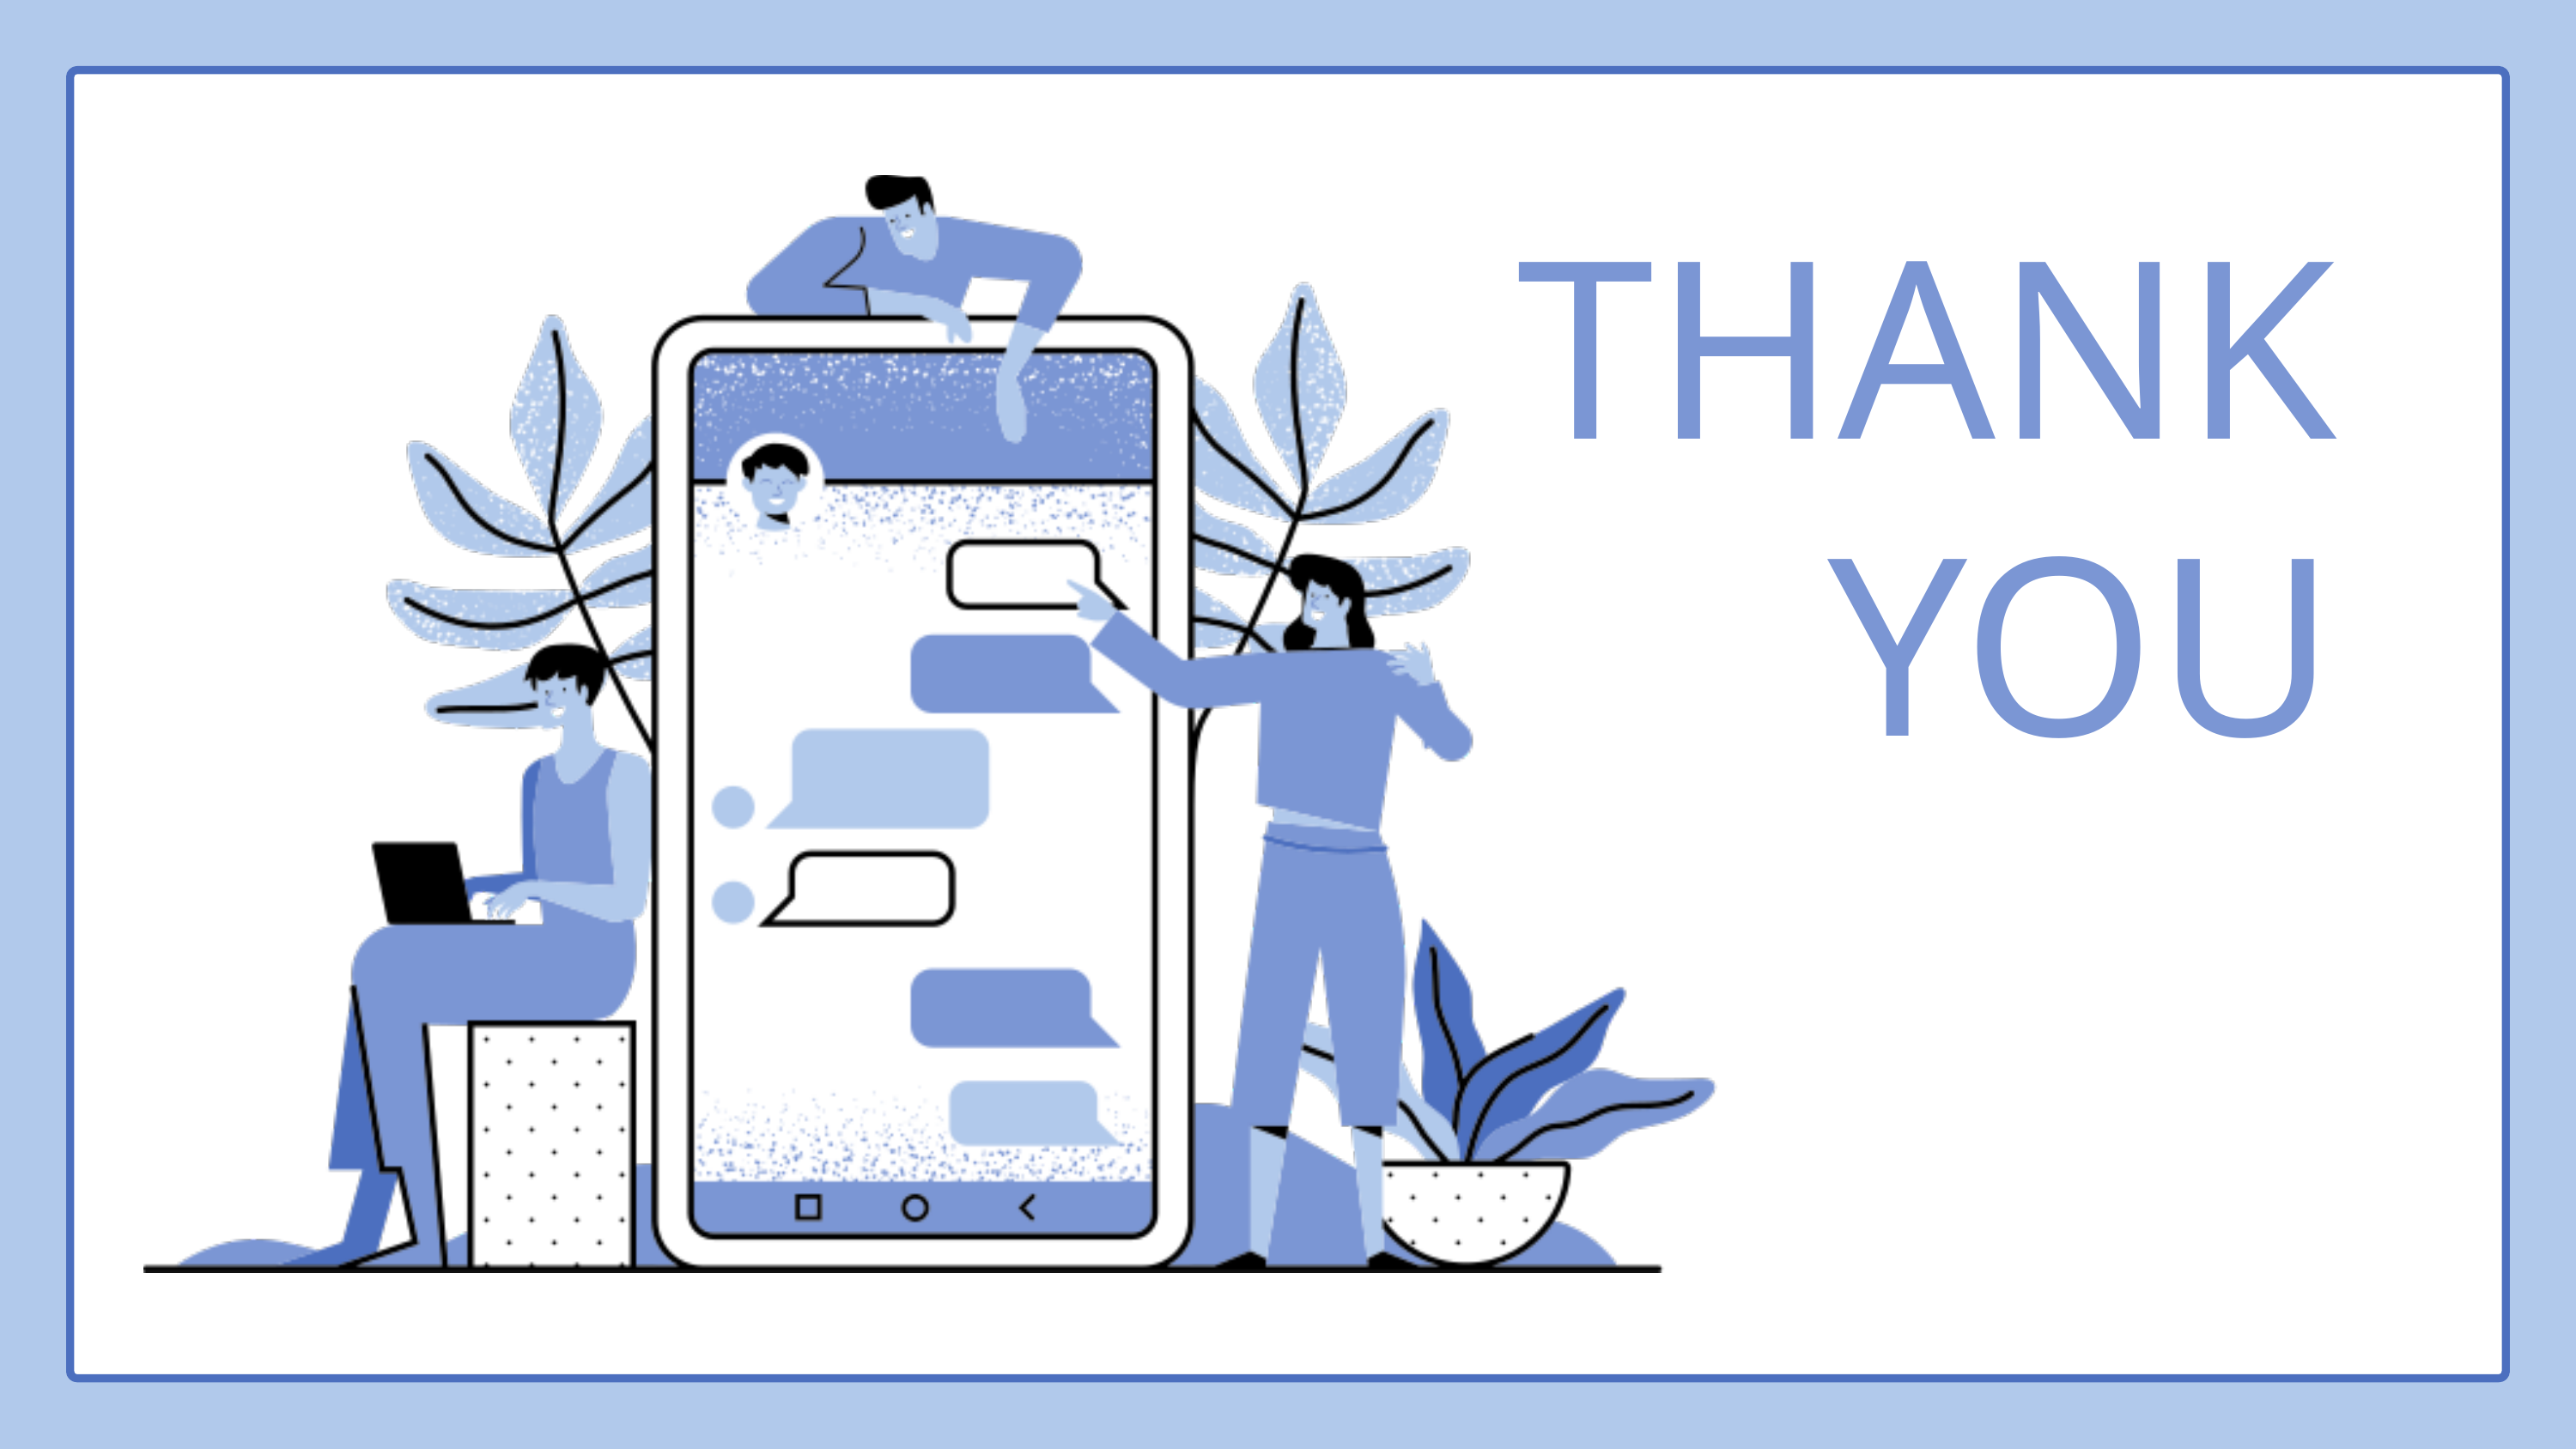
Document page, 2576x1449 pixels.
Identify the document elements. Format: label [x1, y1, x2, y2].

text_box [70, 49, 2506, 1379]
